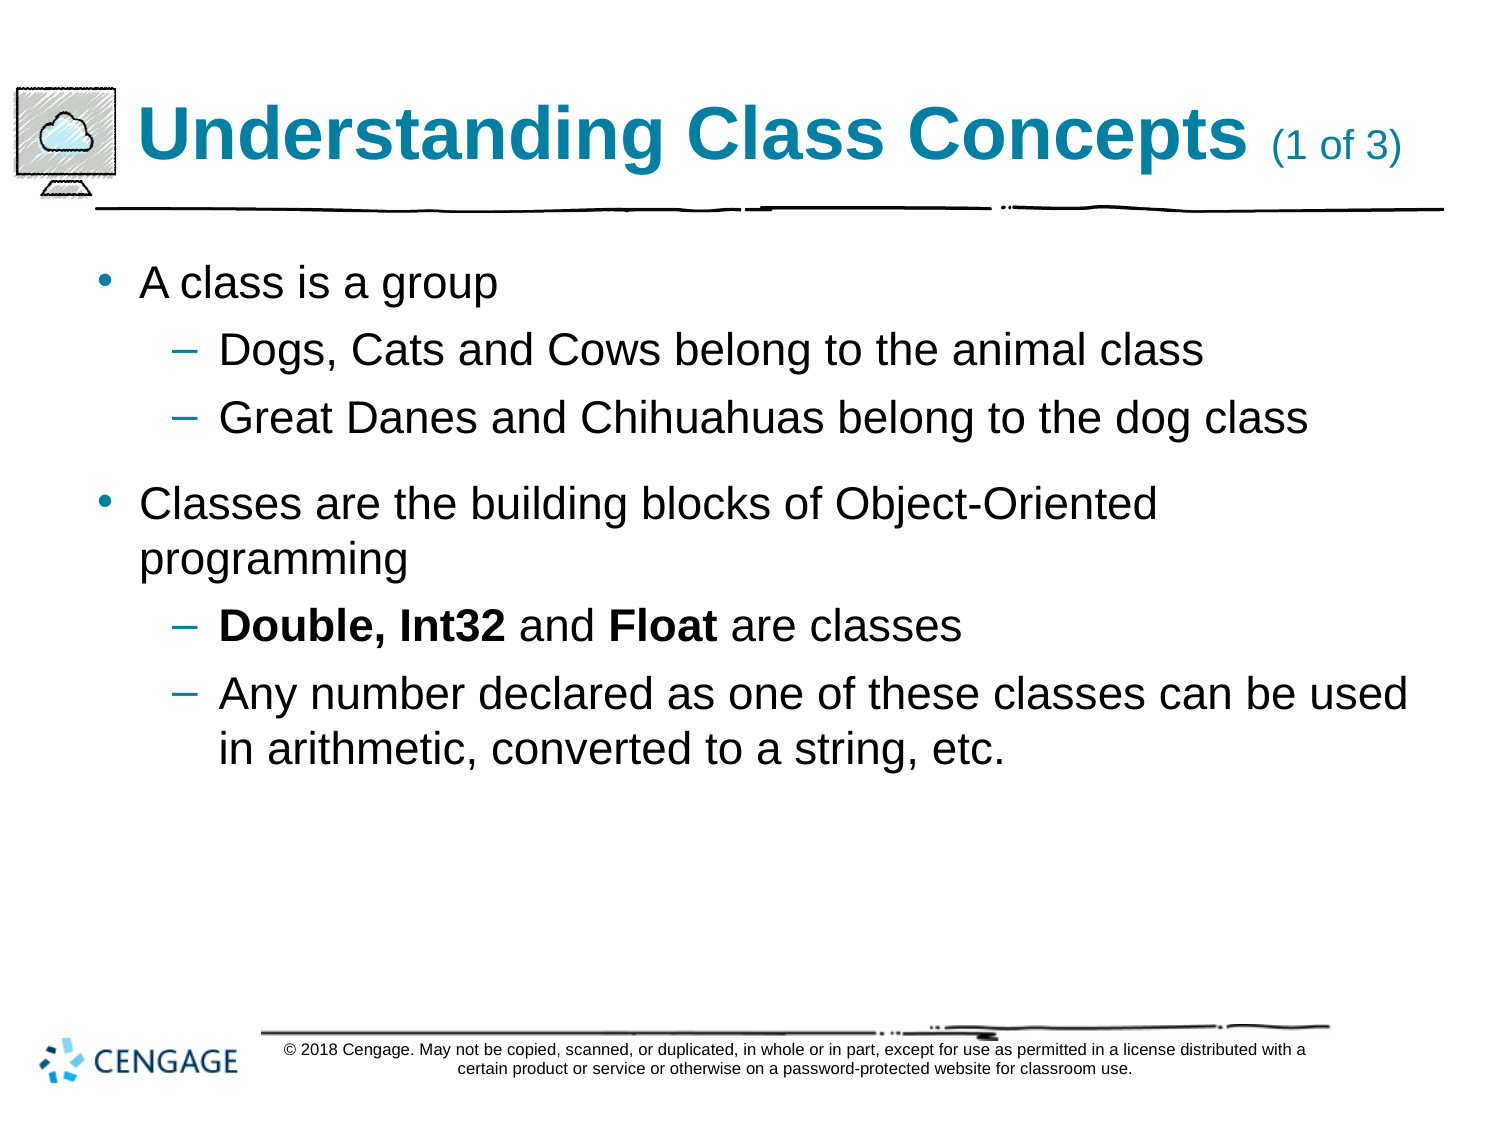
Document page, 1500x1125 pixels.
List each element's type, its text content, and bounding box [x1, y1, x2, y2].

title Understanding Class Concepts (1 of 3) [137, 84, 1430, 175]
list © 2018 Cengage. May not be copied, scanned, or duplicated, in whole or in part, except for use as permitted in a license distributed with a certain product or service or otherwise on a password-protected website for classroom use. [261, 1040, 1331, 1089]
picture [19, 1024, 250, 1096]
list A class is a group Dogs, Cats and Cows belong to the animal class Great Danes and Chihuahuas belong to the dog class Classes are the building blocks of Object-Oriented programming Double, Int32 and Float are classes Any number declared as one of these classes can be used in arithmetic, converted to a string, etc. [97, 252, 1441, 779]
picture [13, 86, 117, 201]
picture [95, 205, 1444, 213]
picture [261, 1024, 1331, 1040]
